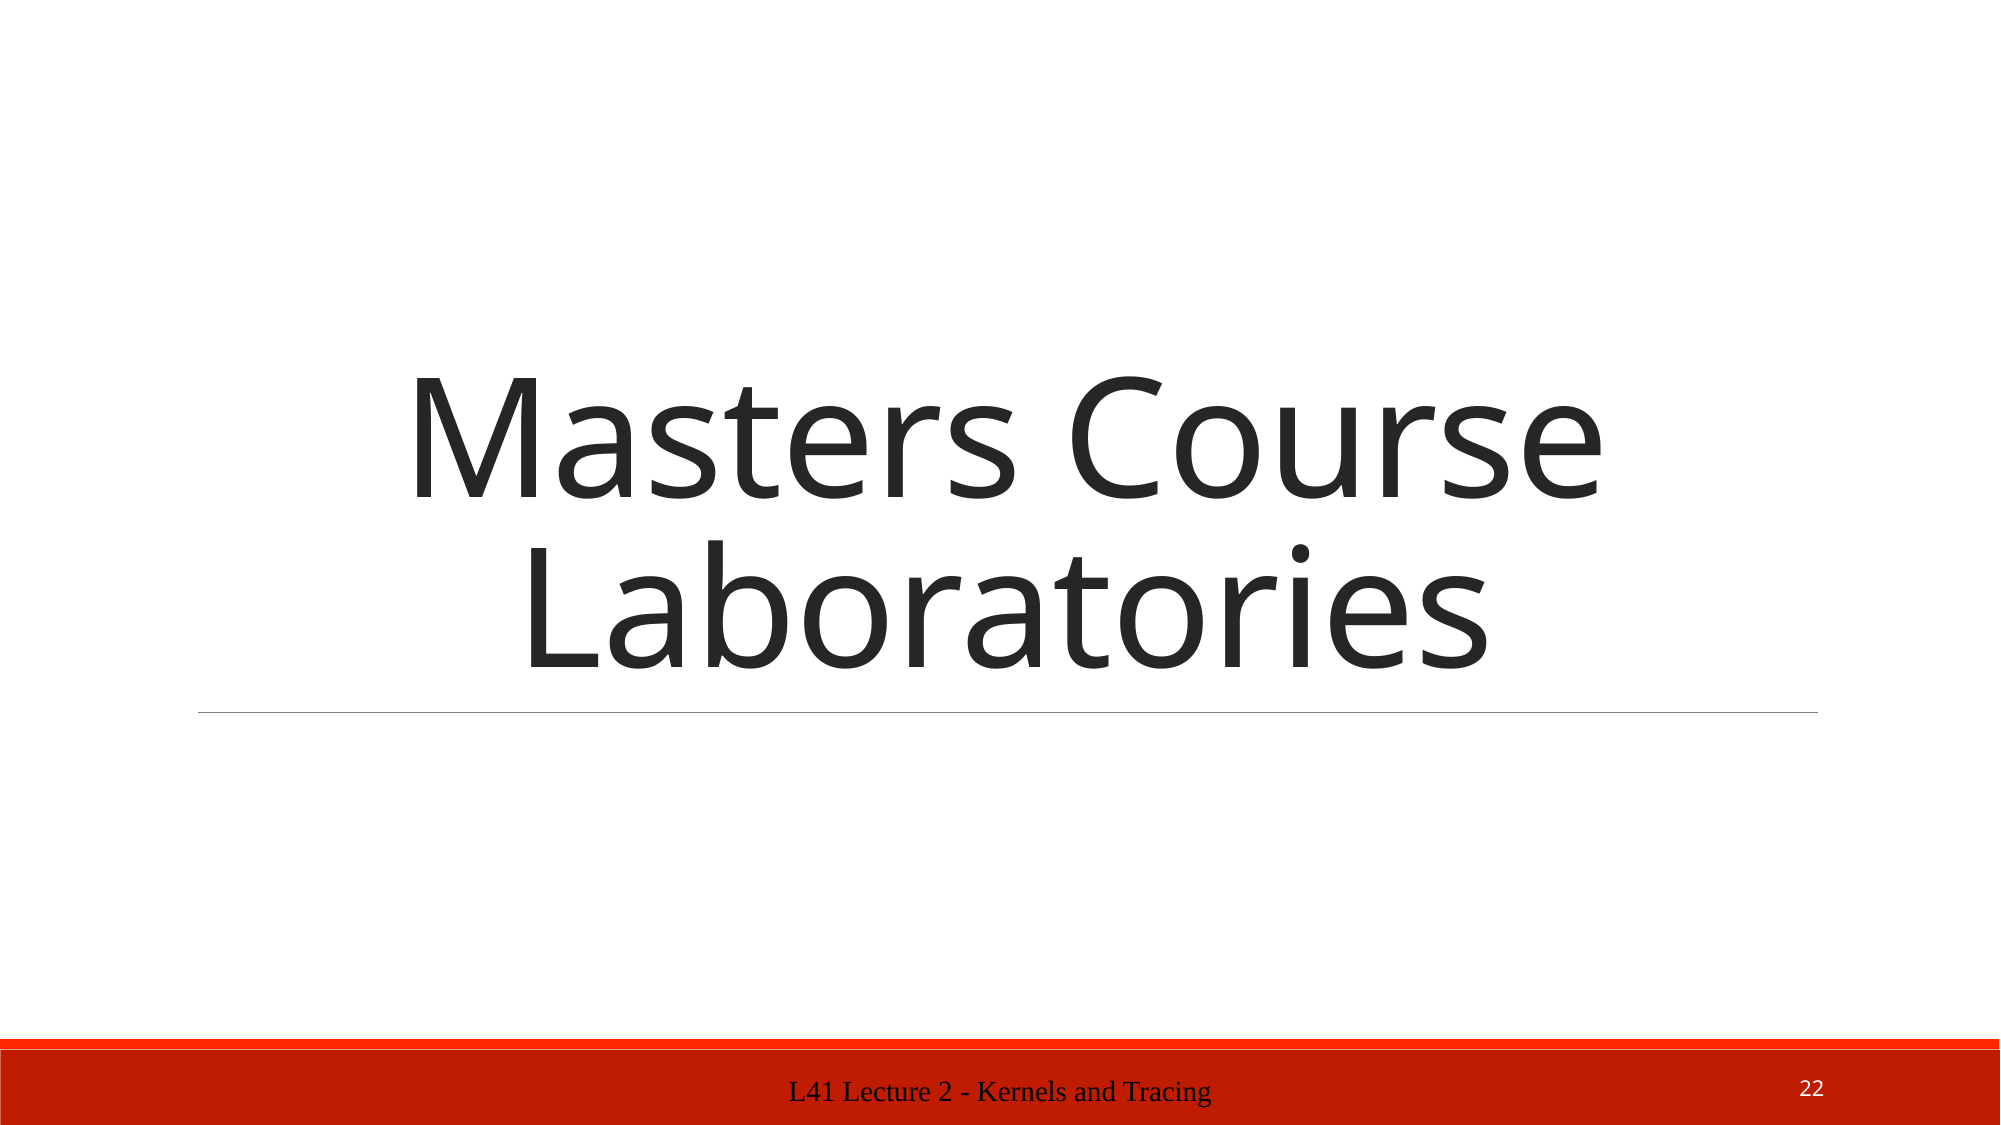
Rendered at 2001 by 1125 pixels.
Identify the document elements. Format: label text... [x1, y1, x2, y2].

slide_number 22 [1624, 1059, 1840, 1120]
footer L41 Lecture 2 - Kernels and Tracing [604, 1059, 1396, 1120]
title Masters Course Laboratories [180, 124, 1830, 710]
